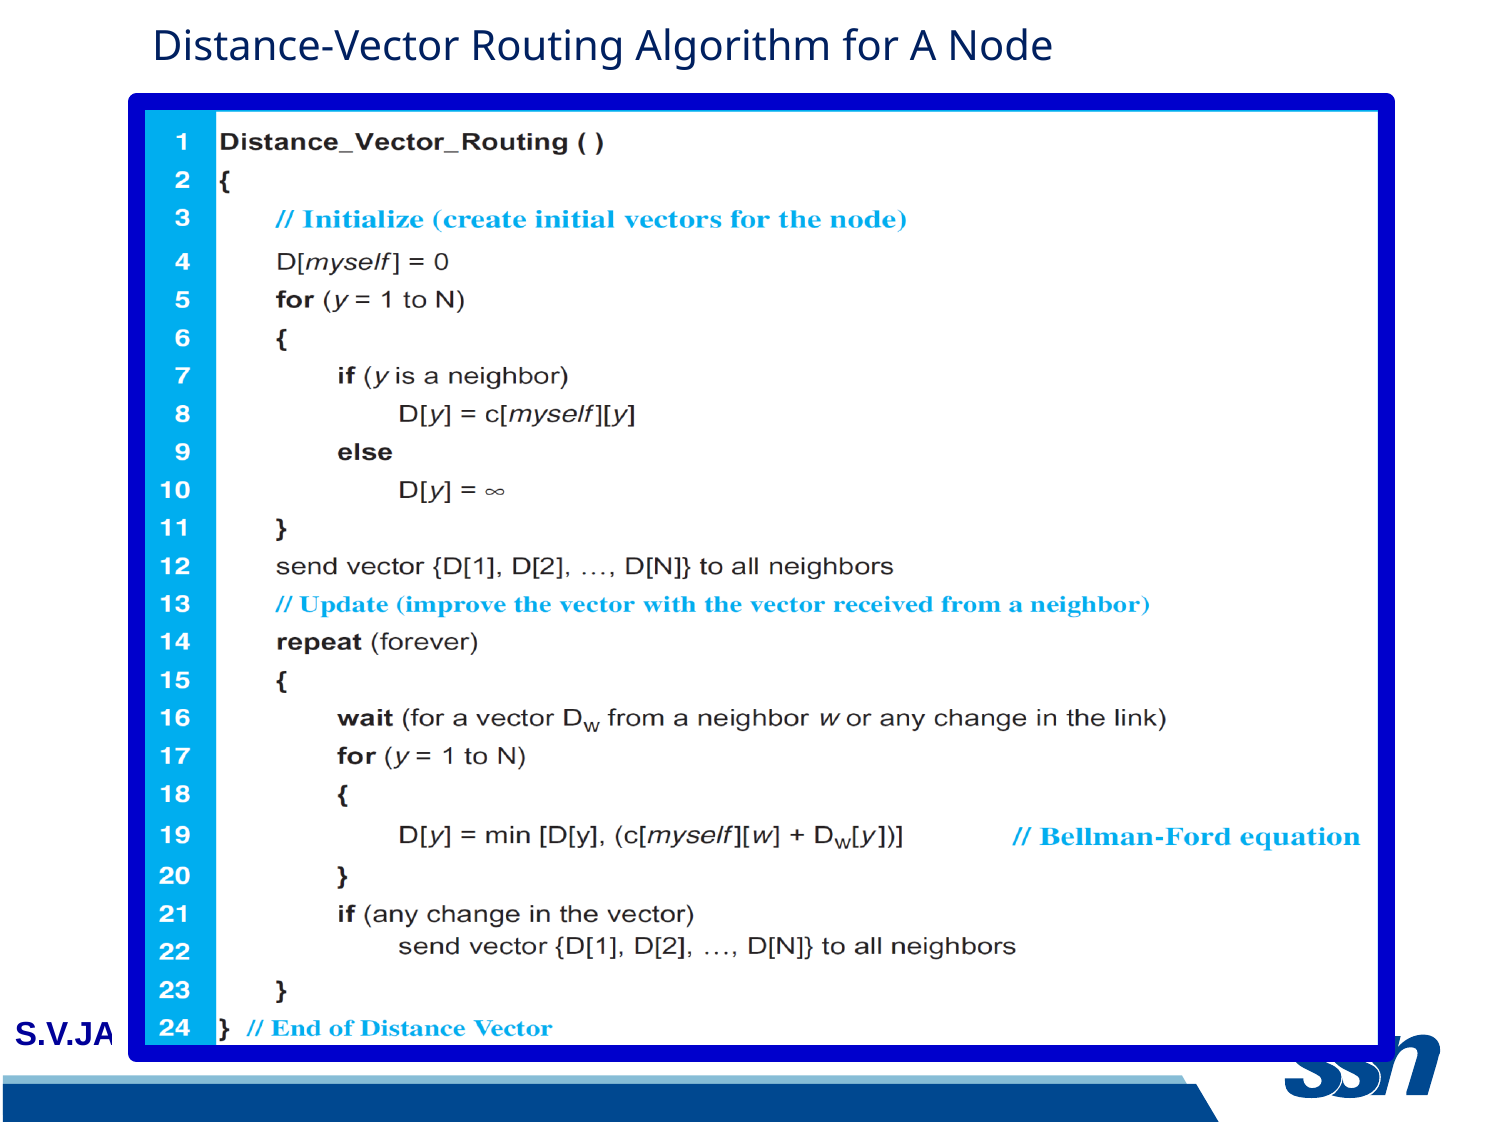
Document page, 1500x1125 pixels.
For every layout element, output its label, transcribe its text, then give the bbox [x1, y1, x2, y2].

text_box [111, 101, 1387, 1055]
text_box Distance-Vector Routing Algorithm for A Node [137, 11, 1475, 77]
